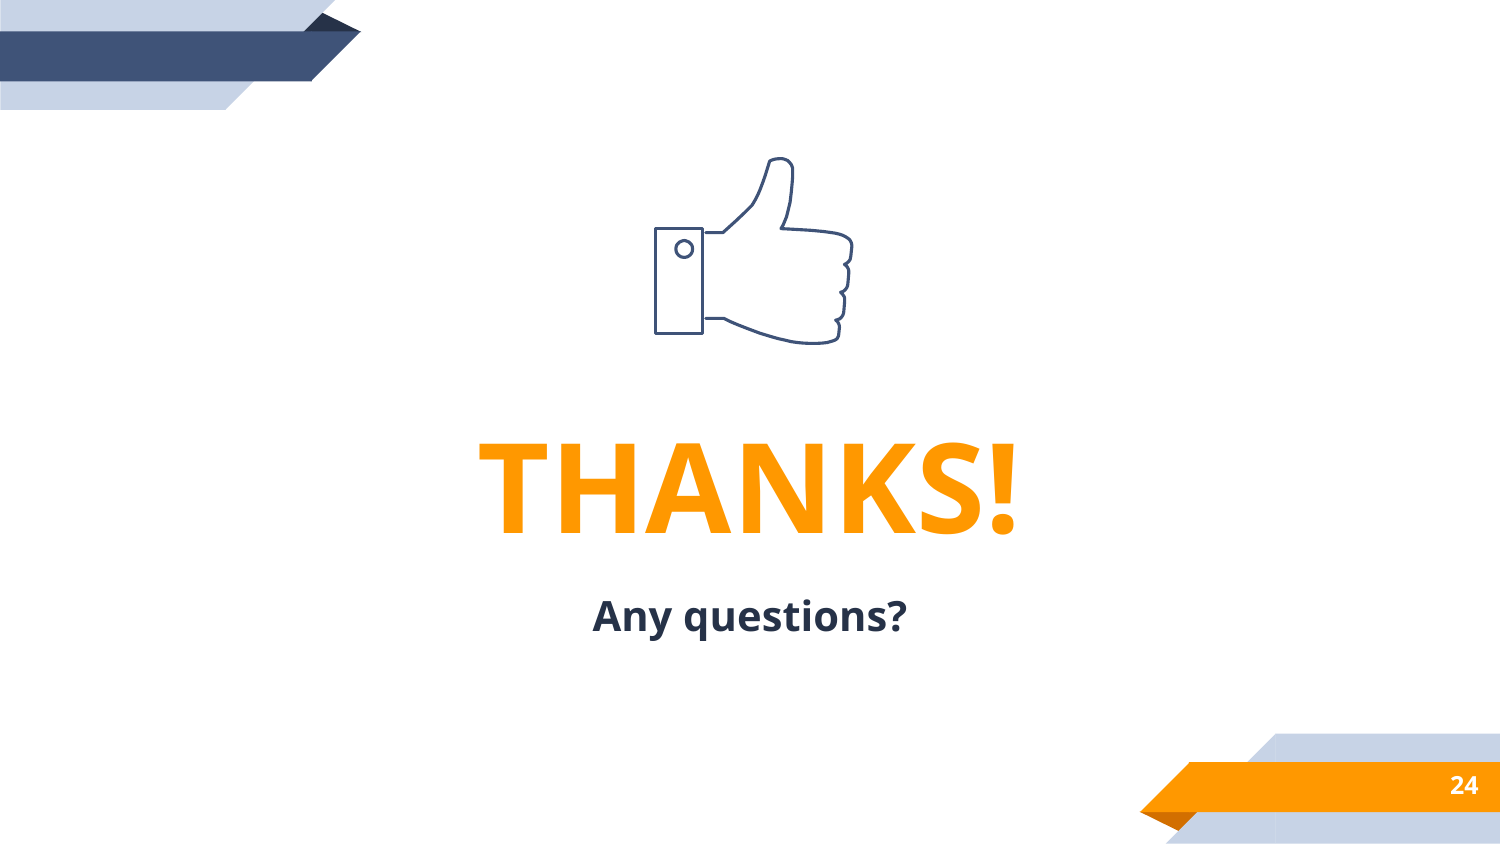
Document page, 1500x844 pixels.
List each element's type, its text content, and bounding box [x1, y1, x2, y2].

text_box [655, 158, 853, 344]
title THANKS! [209, 387, 1291, 529]
slide_number ‹#› [1249, 760, 1494, 813]
subtitle Any questions? [209, 529, 1291, 750]
